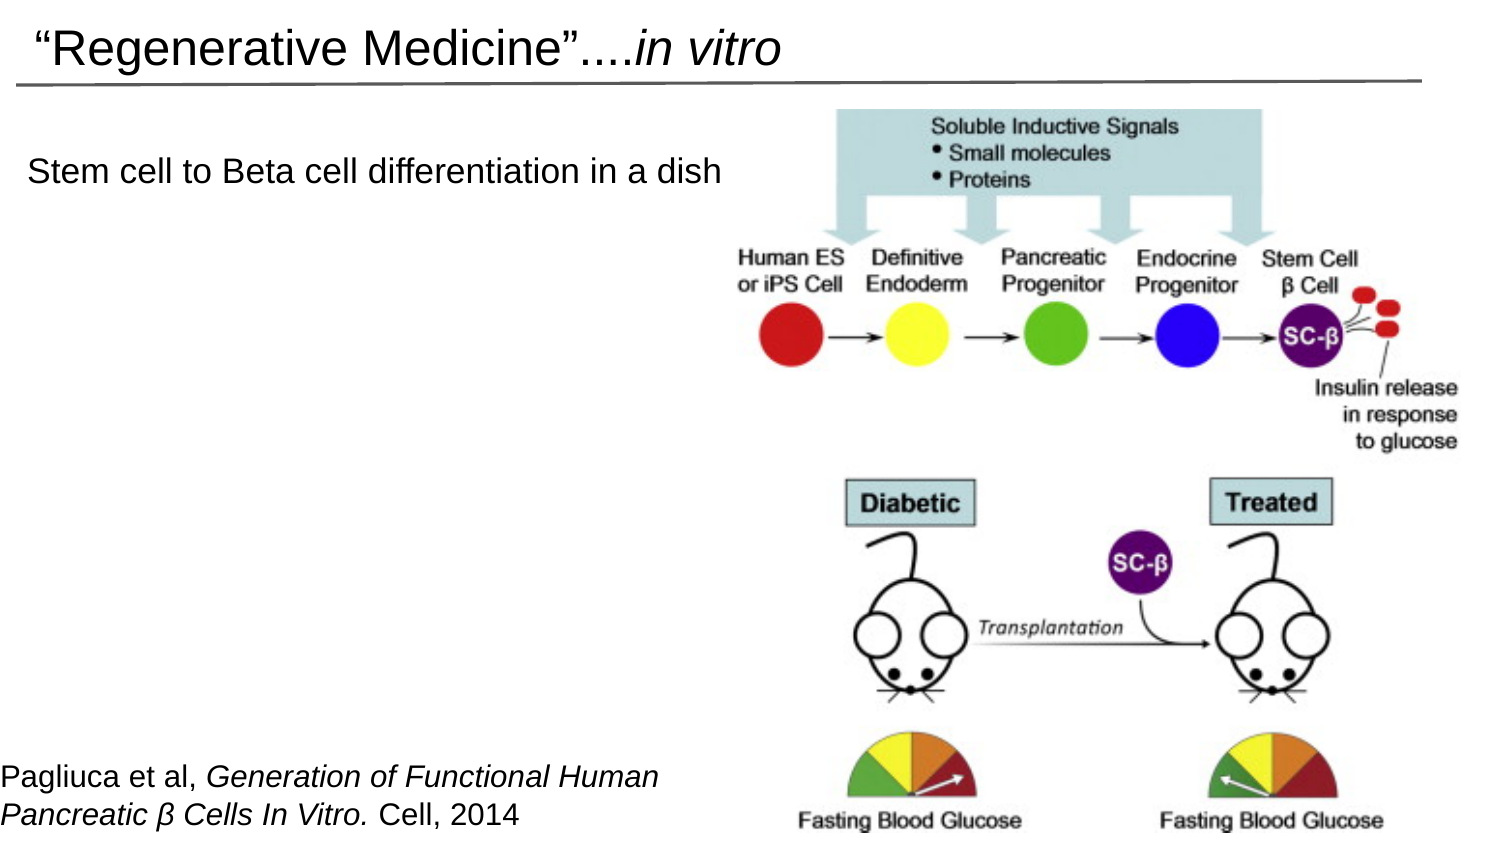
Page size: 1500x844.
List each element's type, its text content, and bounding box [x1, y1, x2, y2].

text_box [15, 80, 1423, 86]
text_box Pagliuca et al, Generation of Functional Human Pancreatic β Cells In Vitro. Cell, 2014 [0, 755, 731, 833]
picture [736, 108, 1461, 834]
text_box Stem cell to Beta cell differentiation in a dish [27, 146, 731, 235]
text_box “Regenerative Medicine”....in vitro [19, 0, 1422, 79]
